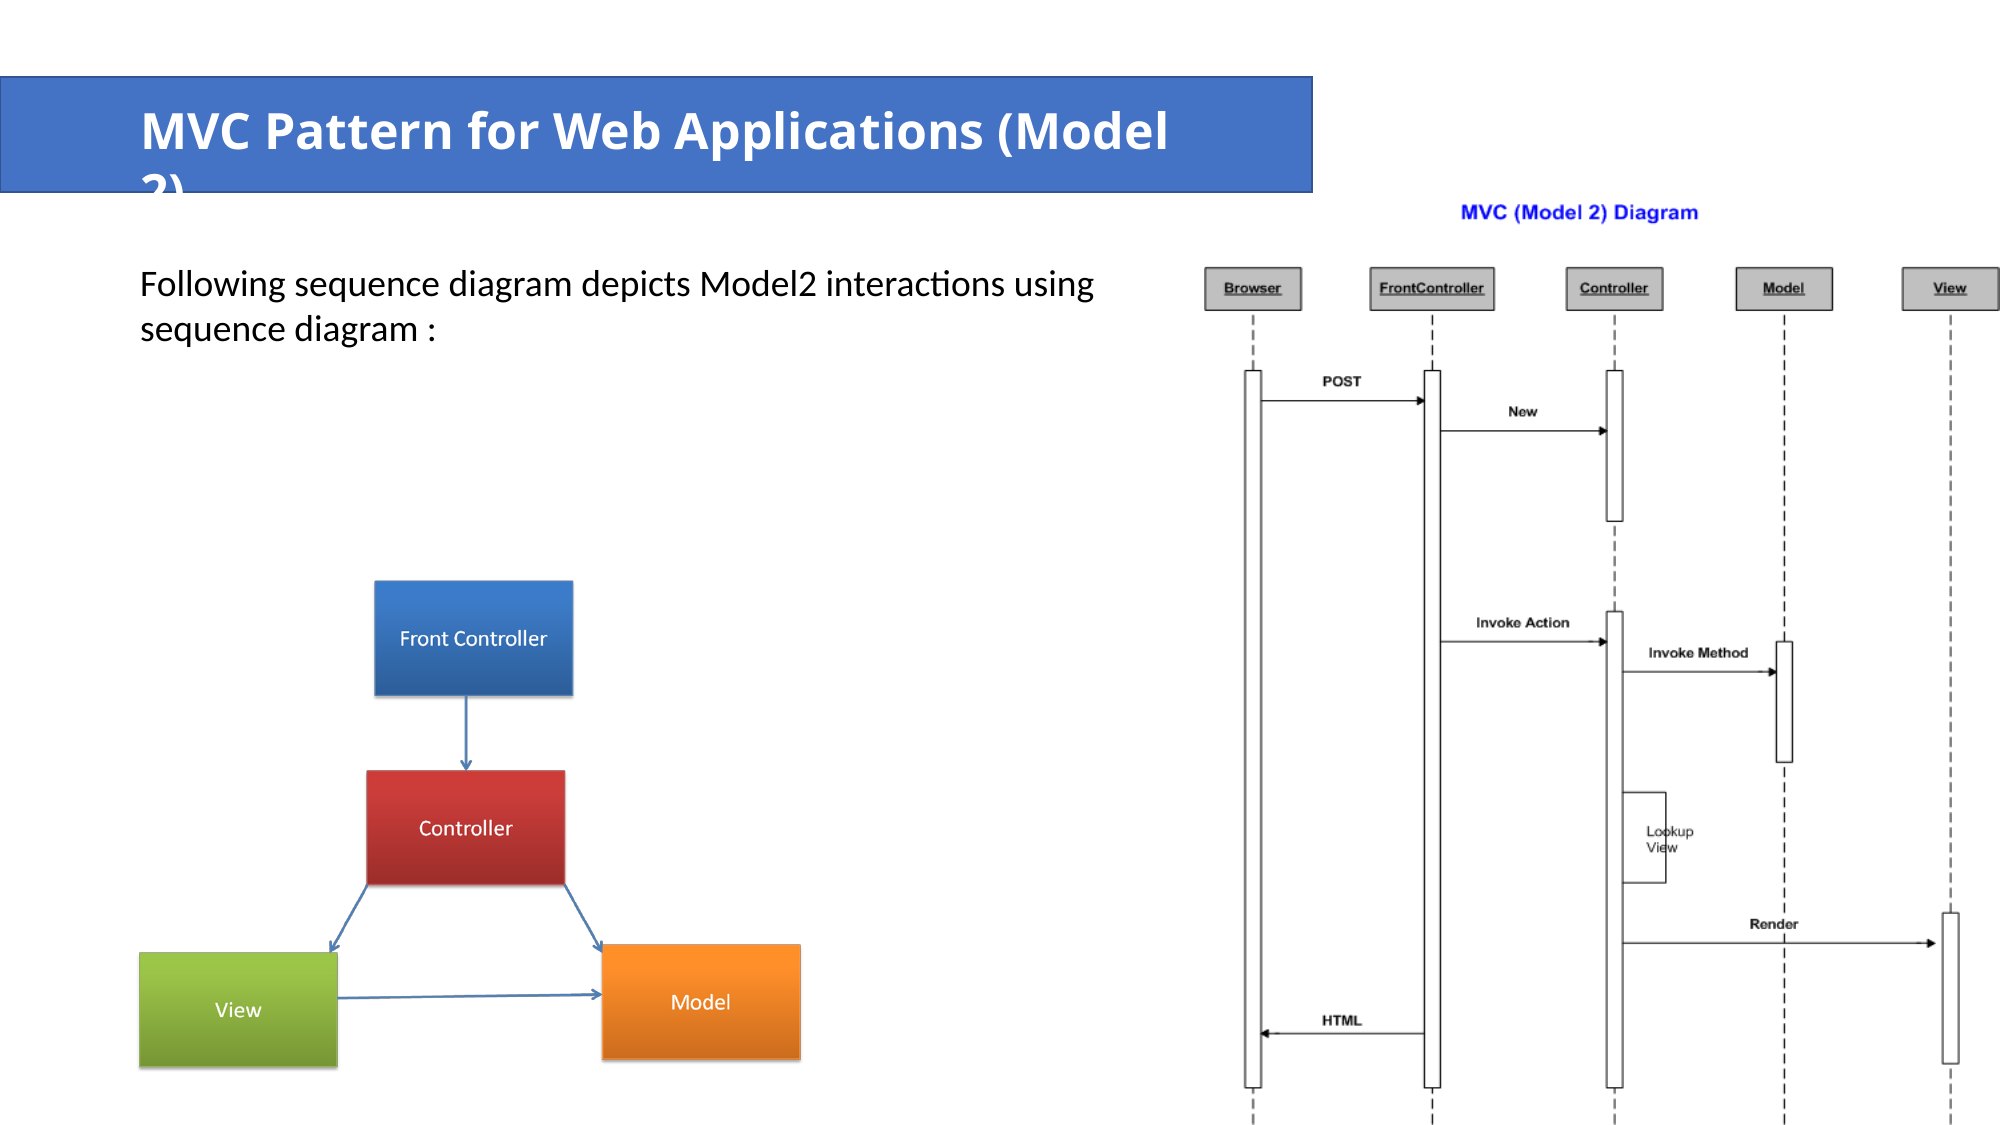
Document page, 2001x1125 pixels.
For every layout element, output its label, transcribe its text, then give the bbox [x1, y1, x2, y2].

text_box [0, 76, 1313, 193]
picture [134, 578, 805, 1074]
text_box Following sequence diagram depicts Model2 interactions using sequence diagram : [125, 251, 1168, 356]
picture [1203, 198, 2000, 1125]
text_box MVC Pattern for Web Applications (Model 2) [125, 92, 1187, 228]
